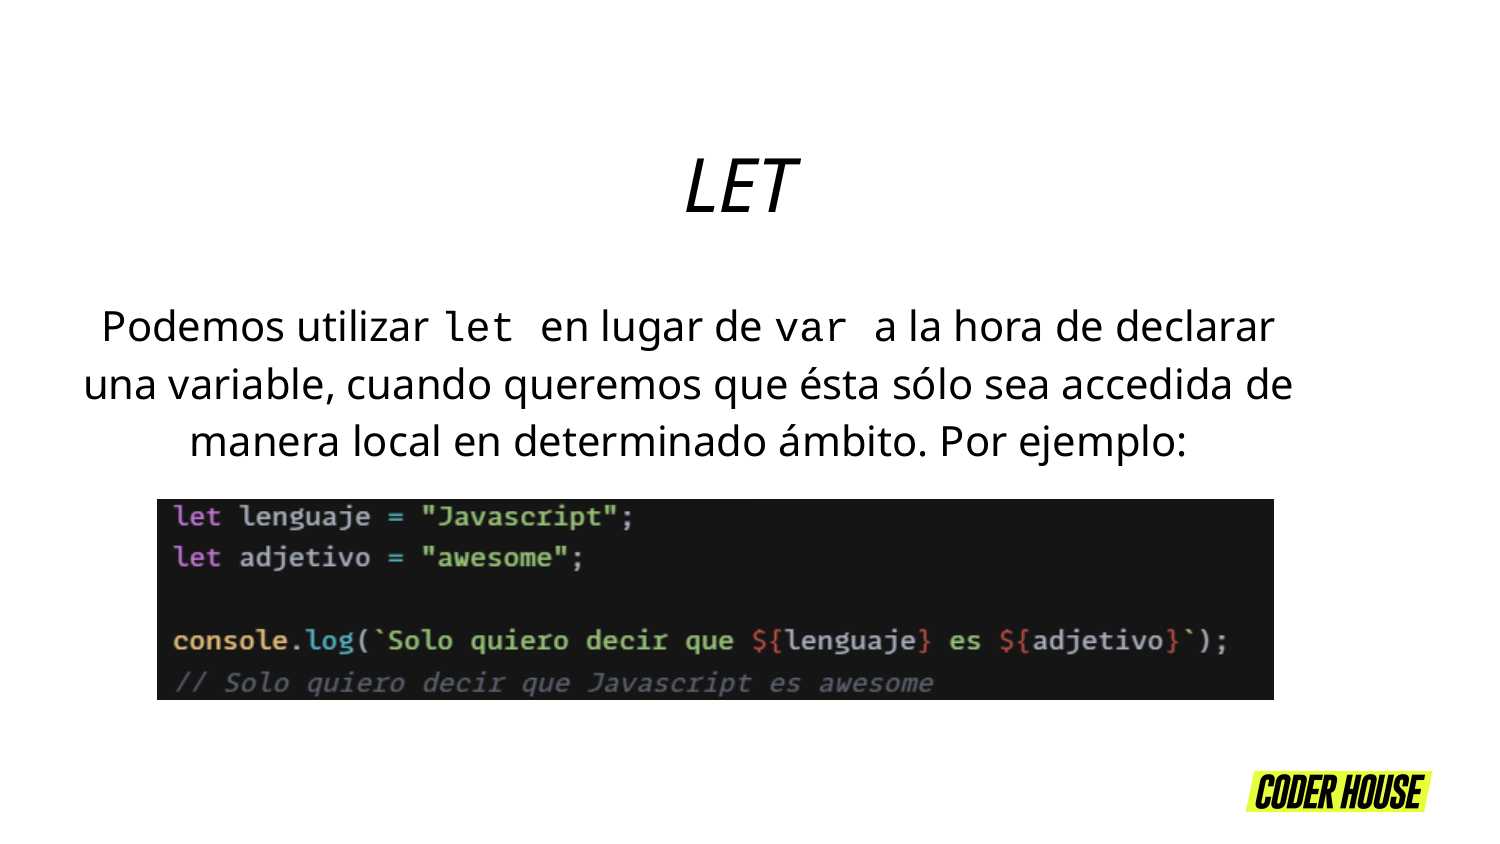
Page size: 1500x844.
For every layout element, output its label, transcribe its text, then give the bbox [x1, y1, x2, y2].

text_box LET [274, 122, 1204, 286]
text_box Podemos utilizar let en lugar de var a la hora de declarar una variable, cuando queremos que ésta sólo sea accedida de manera local en determinado ámbito. Por ejemplo: [51, 277, 1327, 553]
picture [157, 499, 1274, 700]
picture [1241, 764, 1437, 819]
